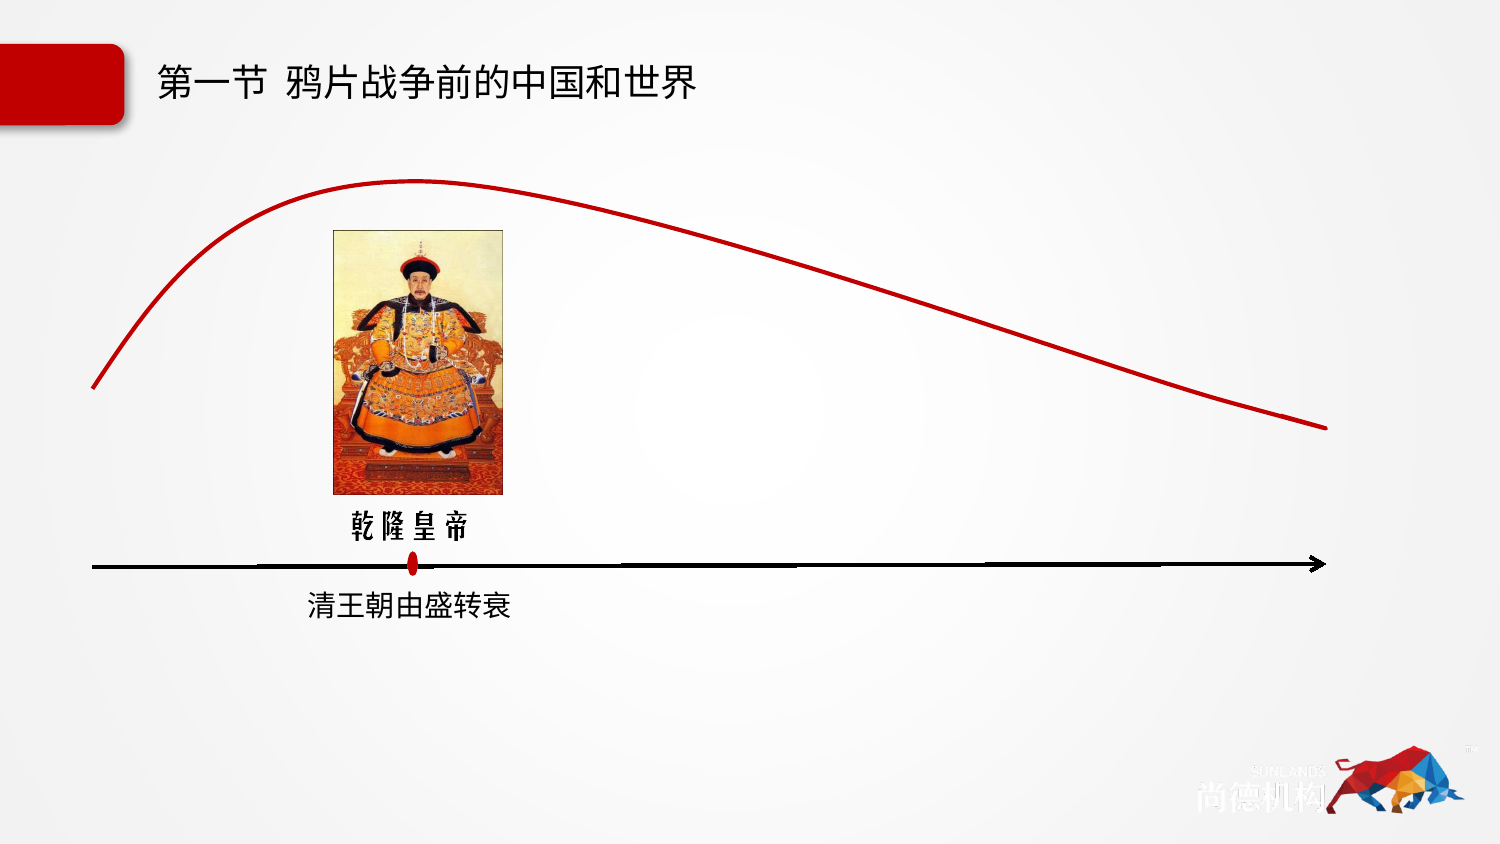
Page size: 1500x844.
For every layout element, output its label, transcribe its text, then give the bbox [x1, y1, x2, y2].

text_box 第一节 鸦片战争前的中国和世界 [141, 56, 1072, 112]
text_box [418, 555, 1326, 573]
text_box [346, 508, 503, 545]
text_box 清王朝由盛转衰 [292, 579, 557, 630]
text_box [407, 551, 418, 576]
text_box [92, 564, 407, 569]
text_box [333, 395, 503, 495]
text_box [92, 181, 1326, 429]
picture [0, 0, 1500, 844]
